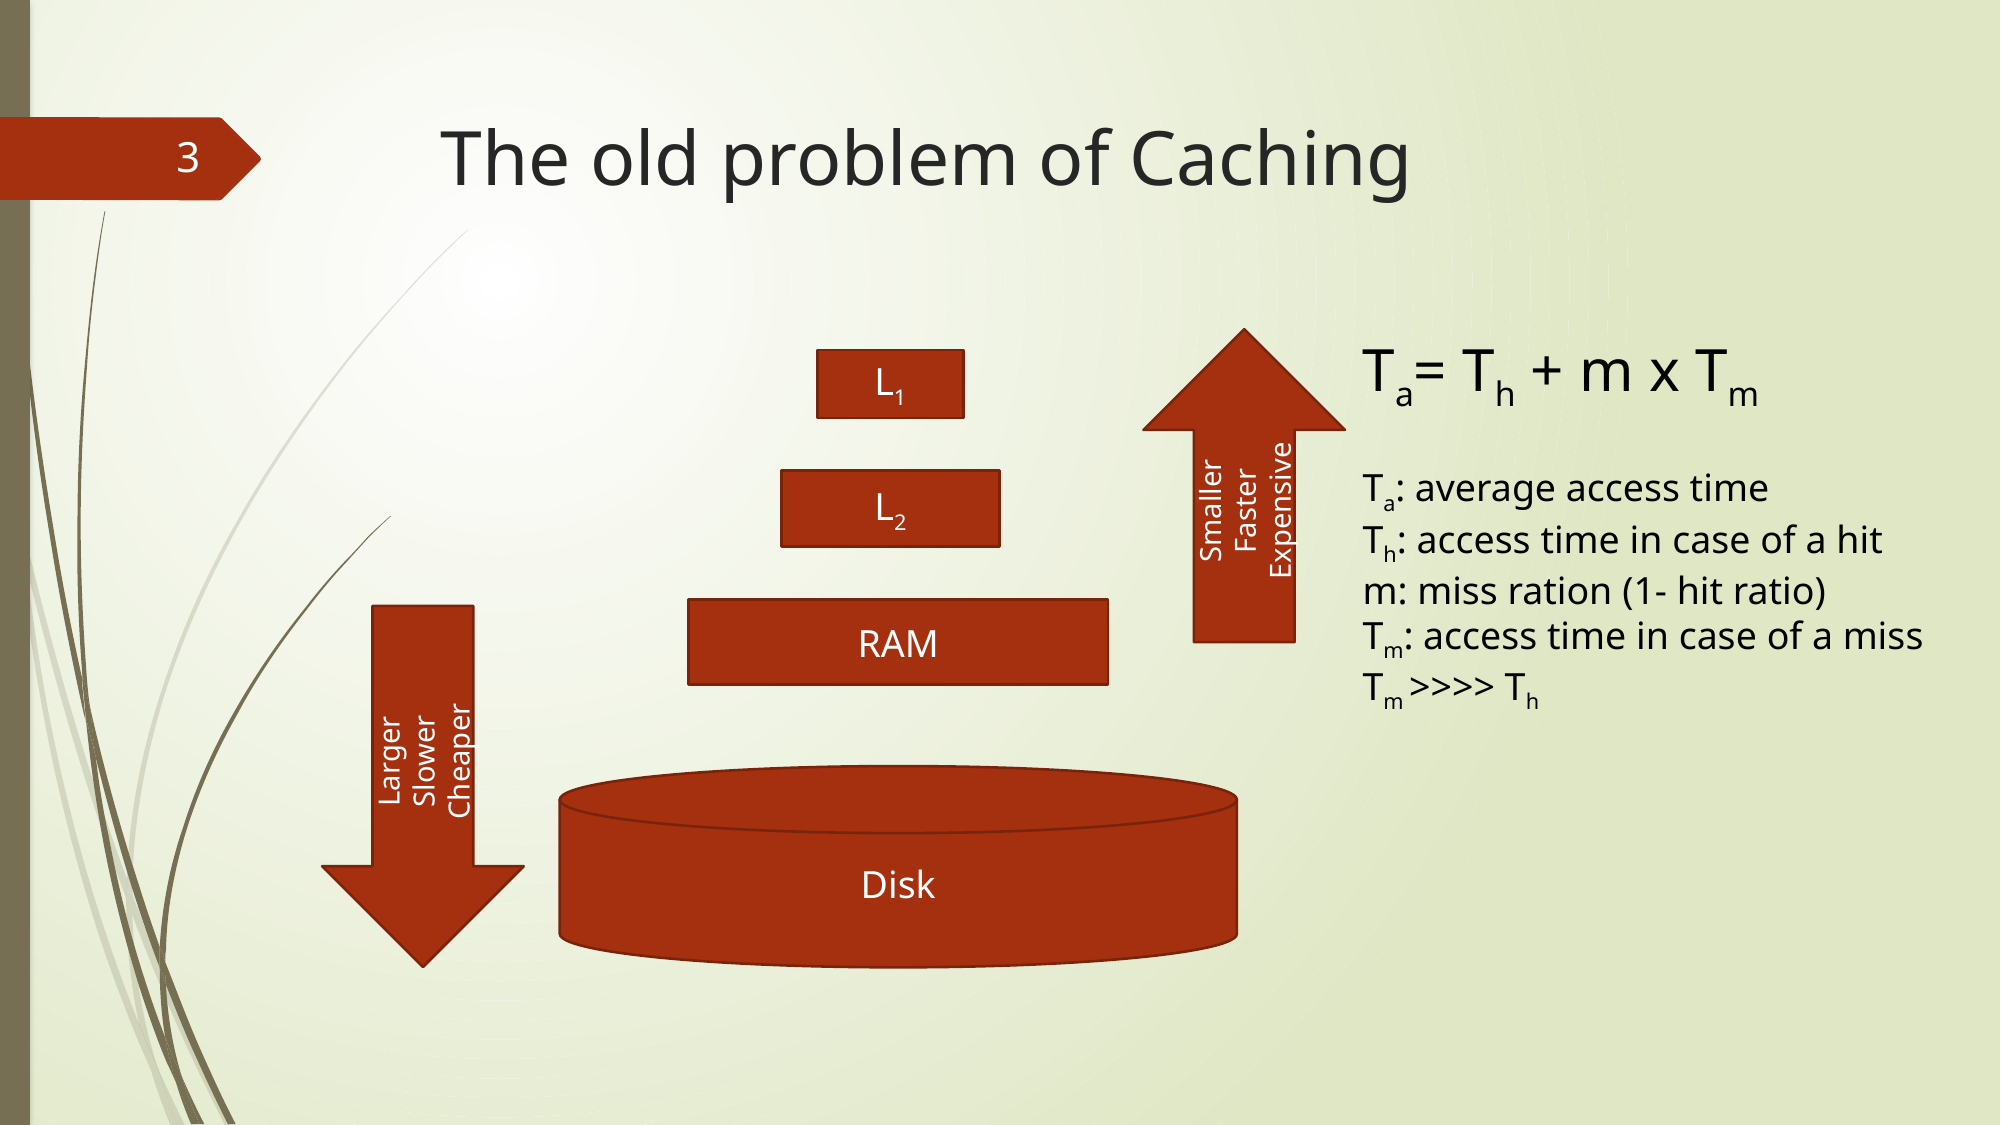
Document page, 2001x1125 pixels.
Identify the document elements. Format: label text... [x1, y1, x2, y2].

text_box Ta: average access time Th: access time in case of a hit m: miss ration (1- hit ratio) Tm: access time in case of a miss Tm >>>> Th [1347, 457, 1970, 722]
text_box Ta= Th + m x Tm [1347, 325, 1970, 421]
text_box Smaller Faster Expensive [1222, 328, 1347, 644]
title The old problem of Caching [425, 102, 1888, 313]
slide_number 3 [87, 129, 216, 190]
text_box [559, 349, 1238, 968]
text_box Larger Slower Cheaper [320, 604, 525, 968]
